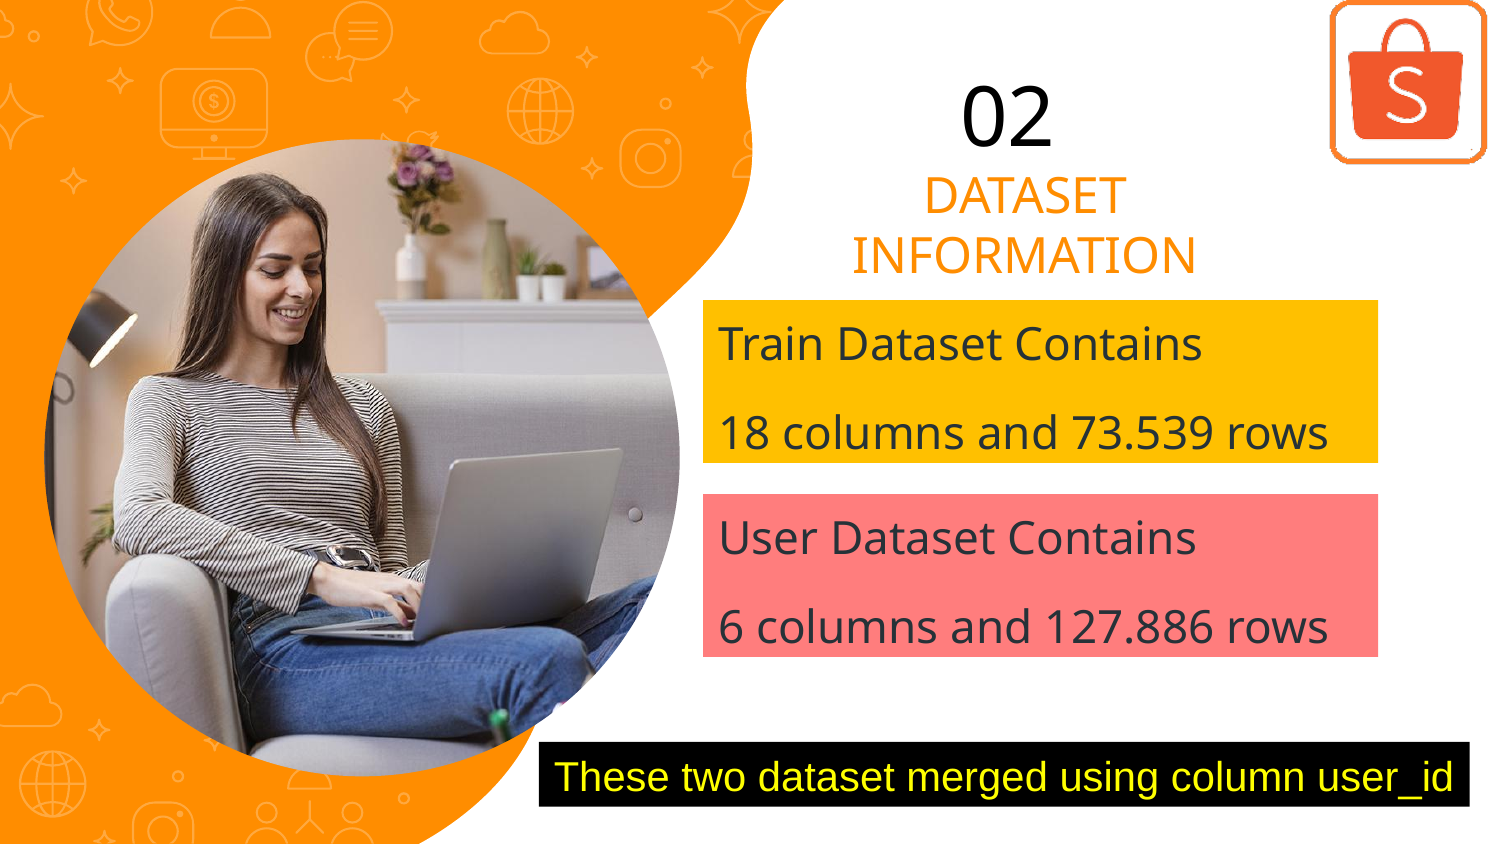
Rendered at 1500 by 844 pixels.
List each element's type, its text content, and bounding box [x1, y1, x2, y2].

text_box 02 [945, 47, 1174, 179]
picture [1299, 0, 1500, 188]
title DATASET INFORMATION [737, 148, 1314, 287]
subtitle Train Dataset Contains 18 columns and 73.539 rows [703, 300, 1379, 463]
picture [43, 138, 680, 777]
text_box These two dataset merged using column user_id [538, 741, 1470, 807]
text_box User Dataset Contains 6 columns and 127.886 rows [703, 494, 1379, 657]
